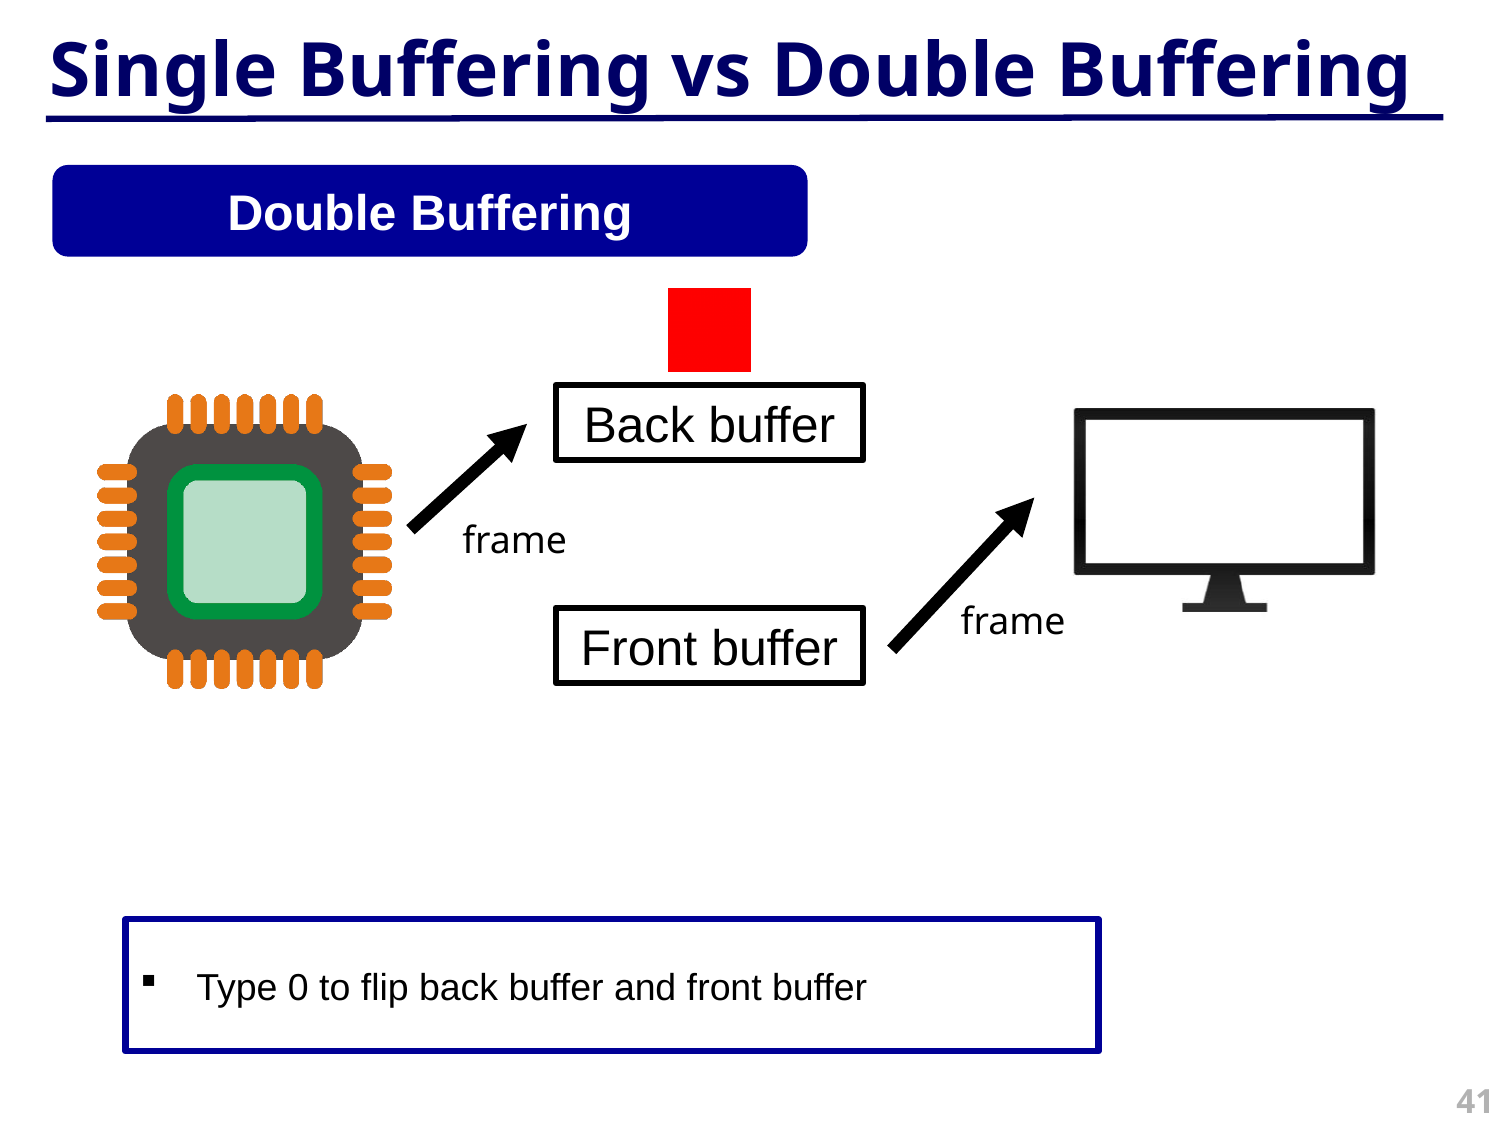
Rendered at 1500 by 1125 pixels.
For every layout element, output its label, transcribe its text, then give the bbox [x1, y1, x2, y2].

picture [1003, 367, 1461, 683]
text_box Back buffer [555, 384, 864, 461]
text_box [410, 423, 528, 530]
text_box Double Buffering [50, 162, 810, 259]
picture [97, 394, 392, 689]
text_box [891, 497, 1035, 650]
text_box Front buffer [555, 607, 864, 683]
text_box Type 0 to flip back buffer and front buffer [123, 917, 1101, 1053]
text_box frame [447, 508, 601, 569]
slide_number 41 [1034, 1072, 1500, 1125]
title Single Buffering vs Double Buffering [34, 13, 1492, 121]
picture [668, 288, 751, 372]
